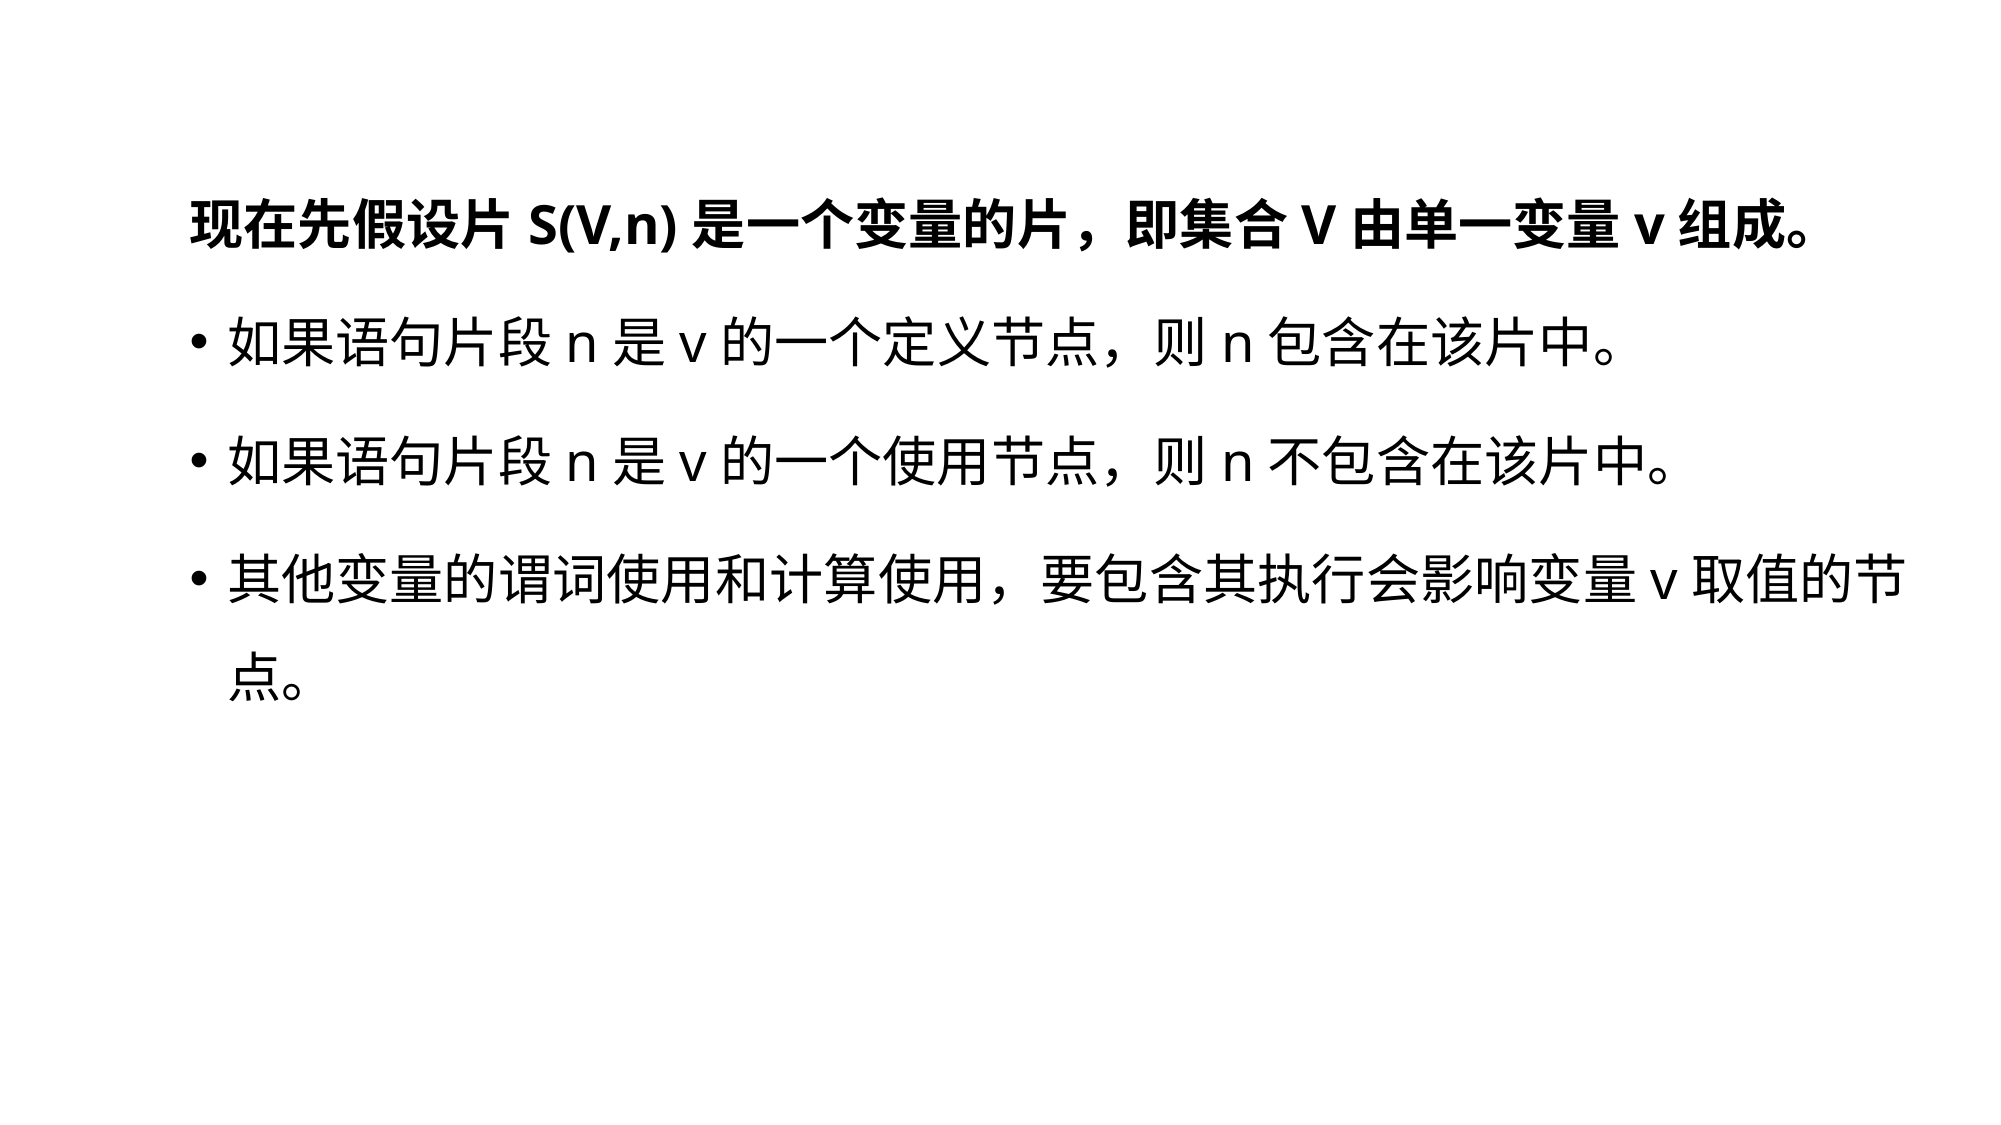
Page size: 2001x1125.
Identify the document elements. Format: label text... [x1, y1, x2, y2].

list 现在先假设片S(V,n)是一个变量的片，即集合V由单一变量v组成。 如果语句片段n是v的一个定义节点，则n包含在该片中。 如果语句片段n是v的一个使用节点，则n不包含在该片中。 其他变量的谓词使用和计算使用，要包含其执行会影响变量v取值的节点。 [174, 149, 1924, 916]
